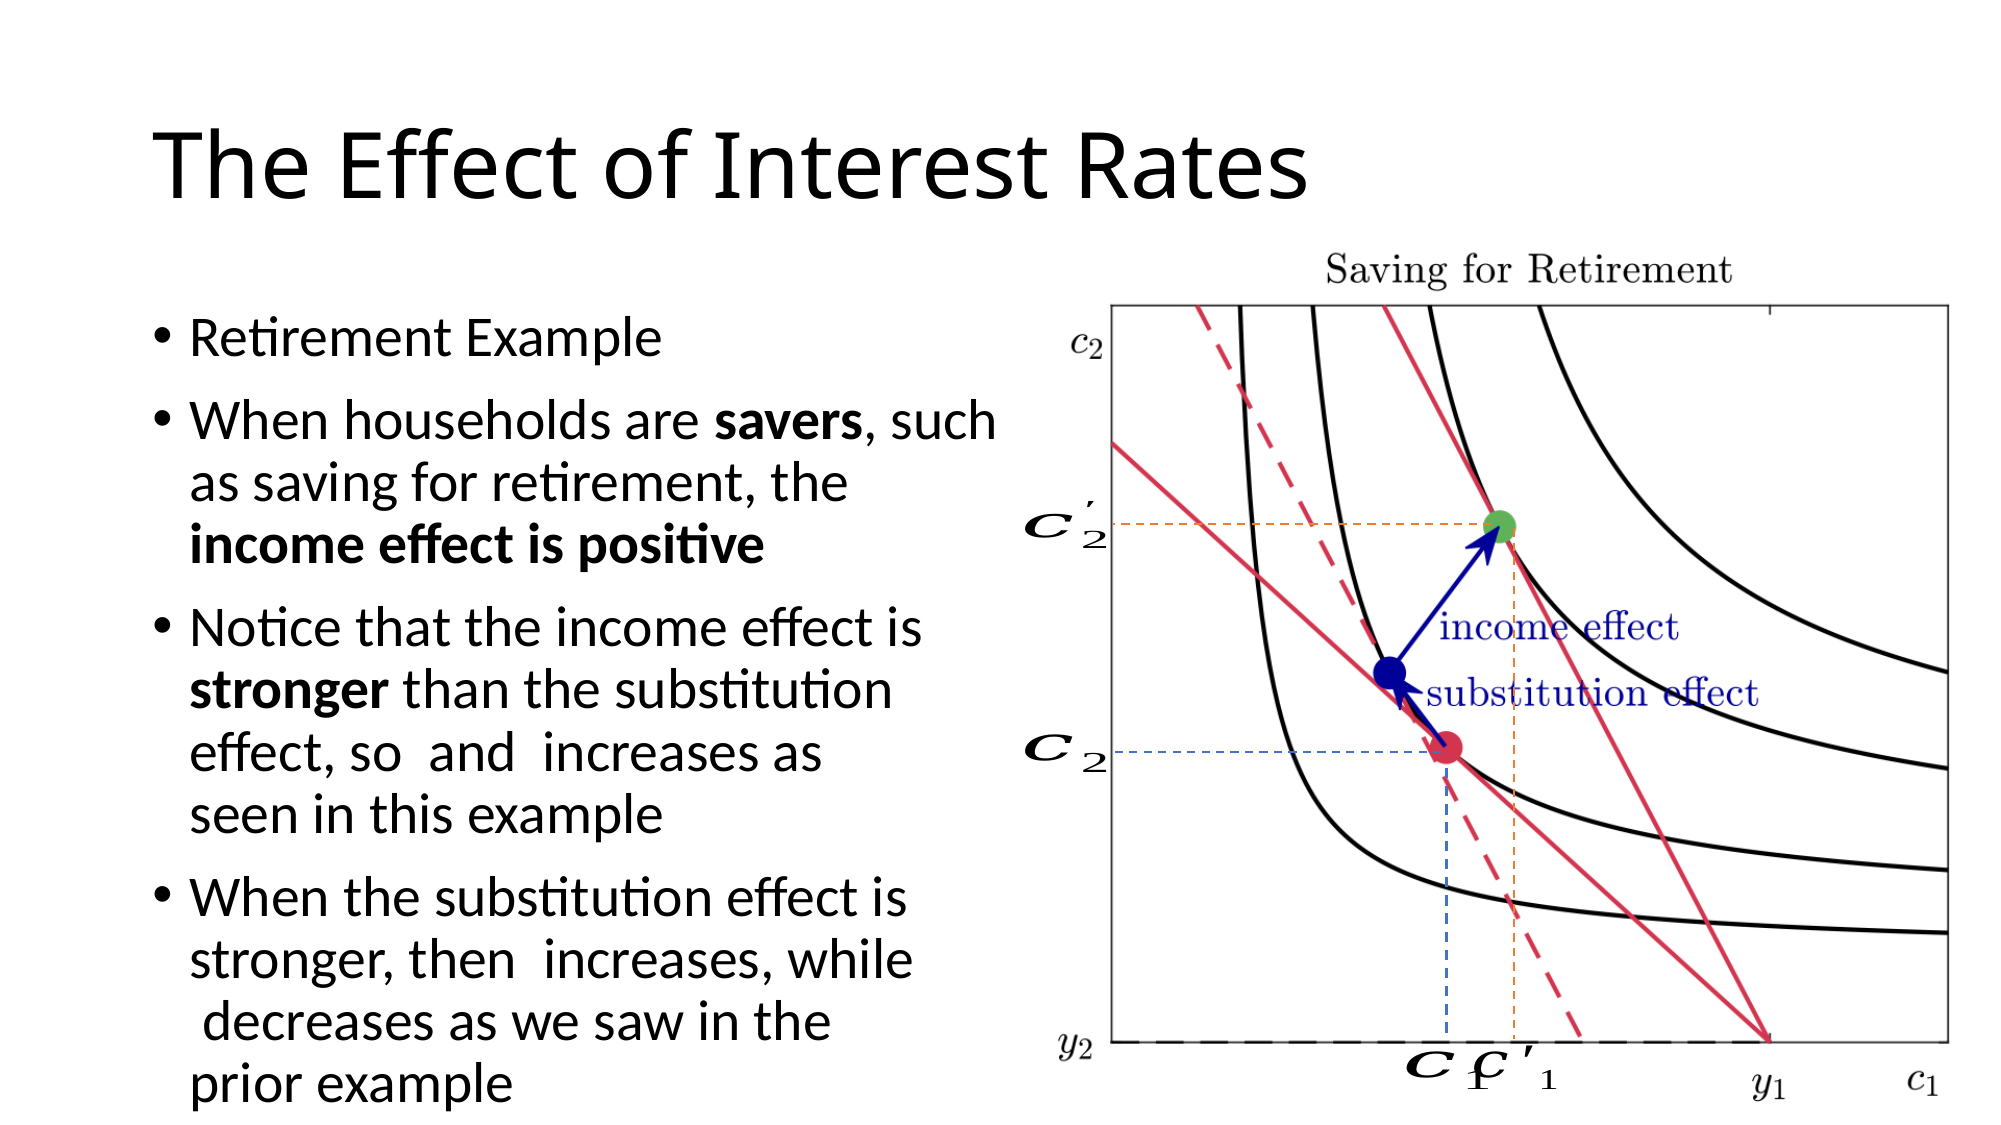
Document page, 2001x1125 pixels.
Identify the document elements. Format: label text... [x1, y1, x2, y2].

title The Effect of Interest Rates [137, 59, 1863, 278]
picture [1033, 237, 2000, 1125]
